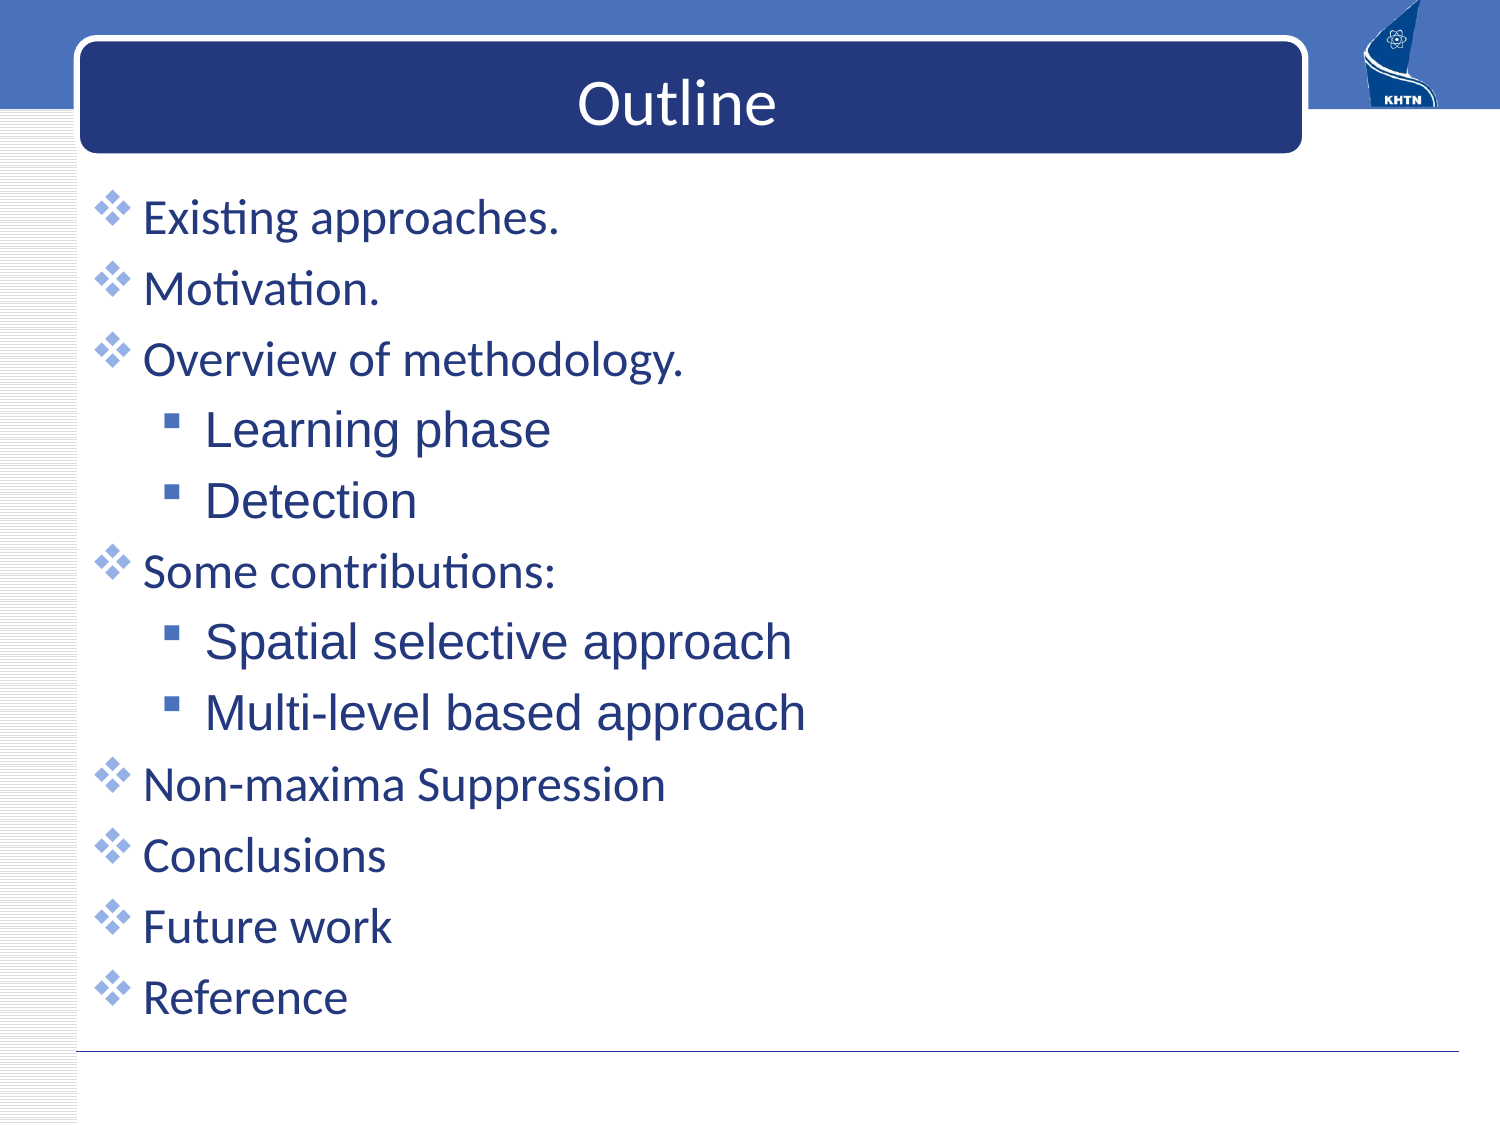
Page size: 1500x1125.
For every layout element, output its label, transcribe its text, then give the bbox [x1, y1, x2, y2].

picture [1313, 0, 1490, 109]
list Existing approaches. Motivation. Overview of methodology. Learning phase Detection Some contributions: Spatial selective approach Multi-level based approach Non-maxima Suppression Conclusions Future work Reference [75, 176, 1425, 1038]
title Outline [89, 52, 1265, 145]
